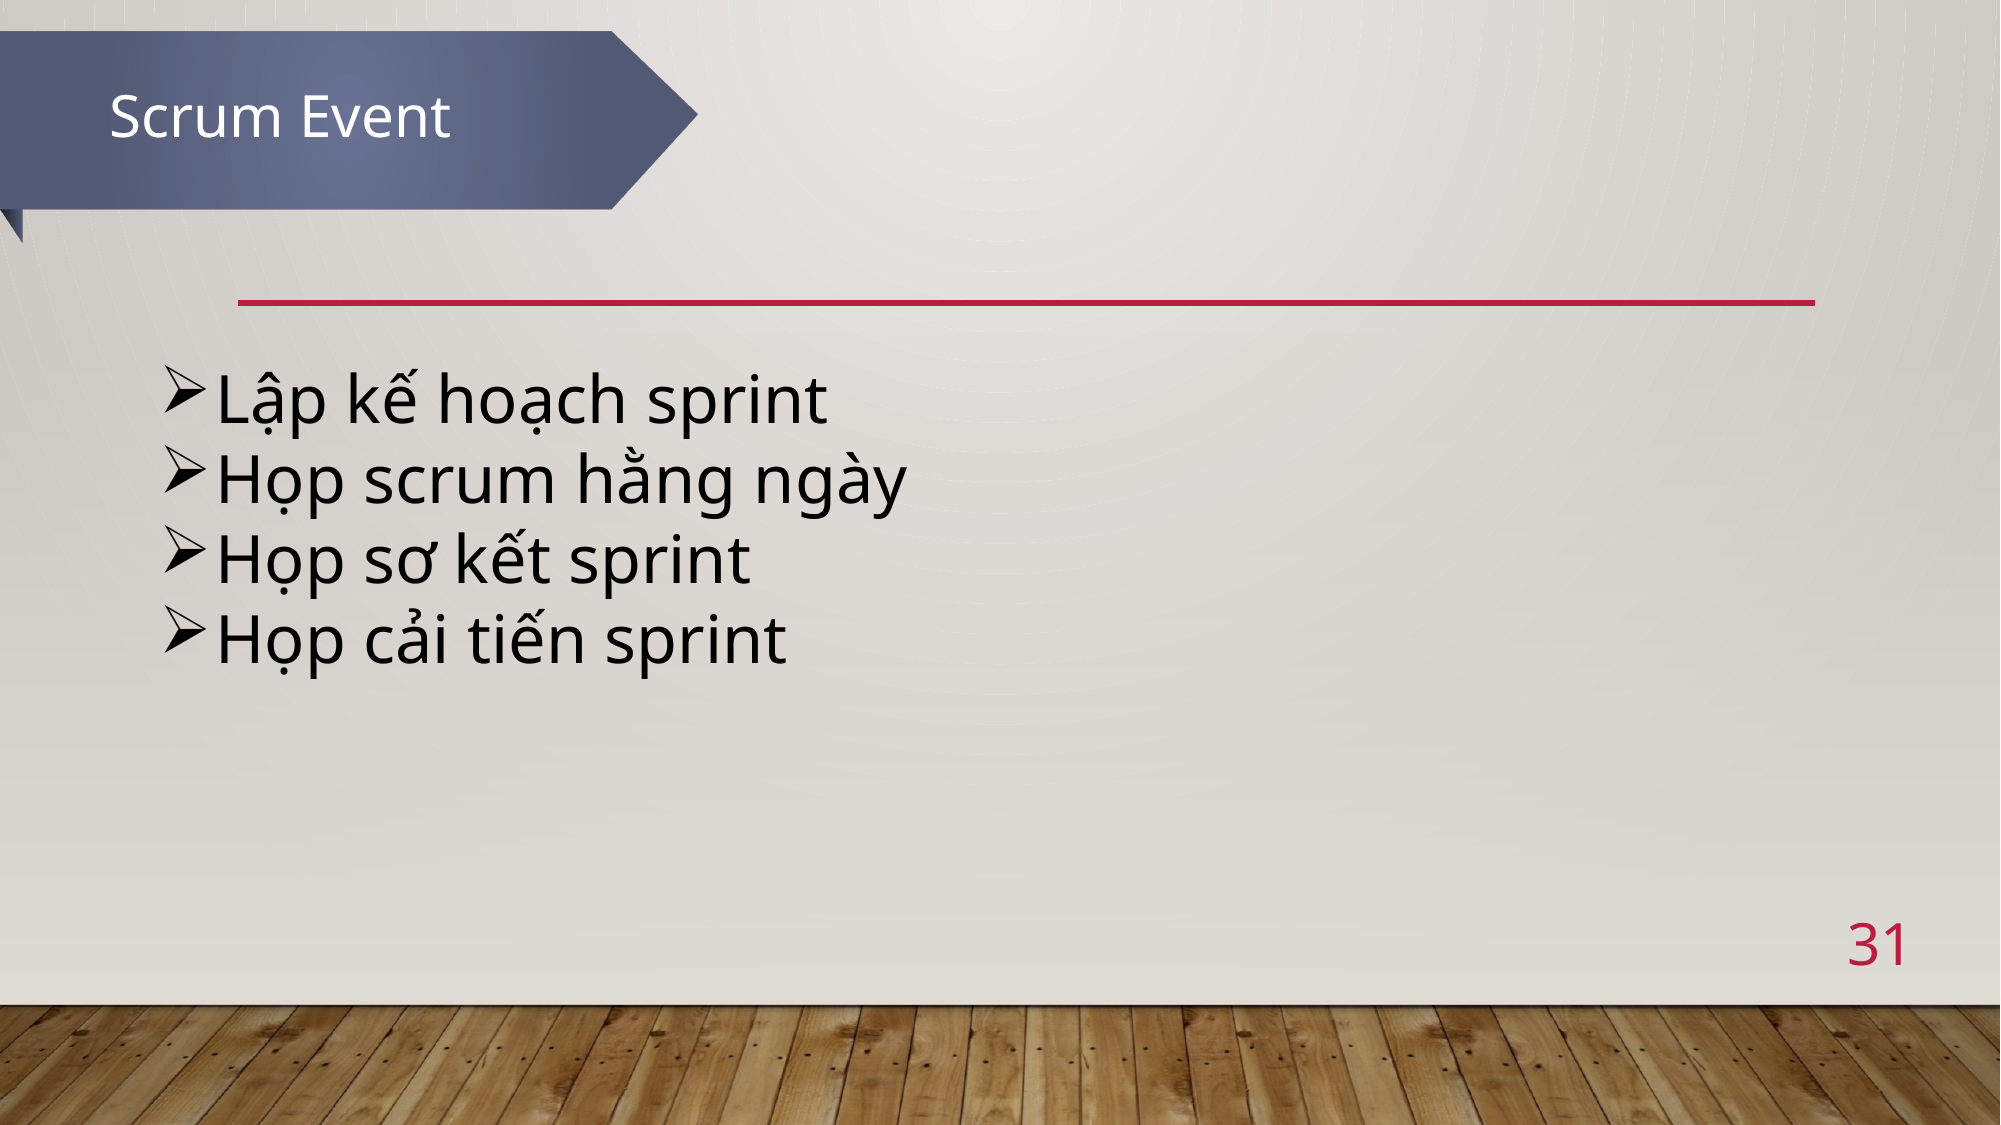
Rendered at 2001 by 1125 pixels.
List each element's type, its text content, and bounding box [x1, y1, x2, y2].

picture [0, 31, 698, 243]
slide_number 31 [1795, 899, 1929, 983]
text_box Lập kế hoạch sprint Họp scrum hằng ngày Họp sơ kết sprint Họp cải tiến sprint [144, 349, 1653, 745]
picture [0, 1005, 2000, 1125]
